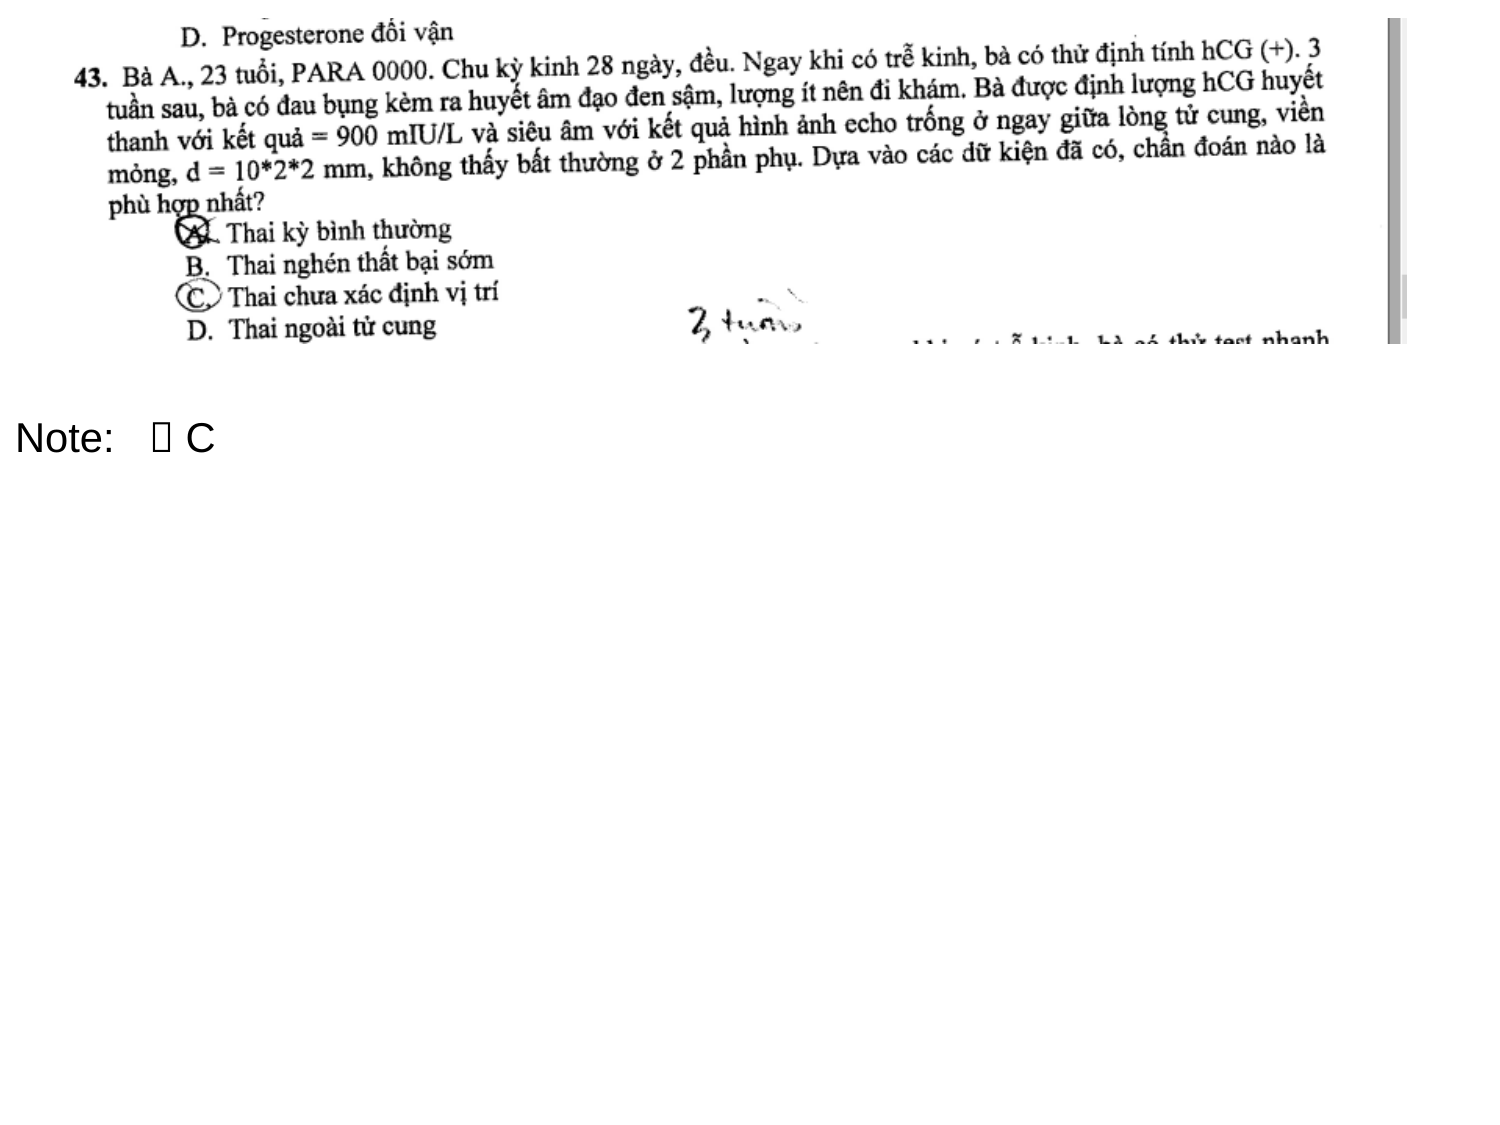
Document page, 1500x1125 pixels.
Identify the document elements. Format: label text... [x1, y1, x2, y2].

subtitle Note:  C [0, 409, 1500, 1094]
picture [59, 18, 1407, 344]
